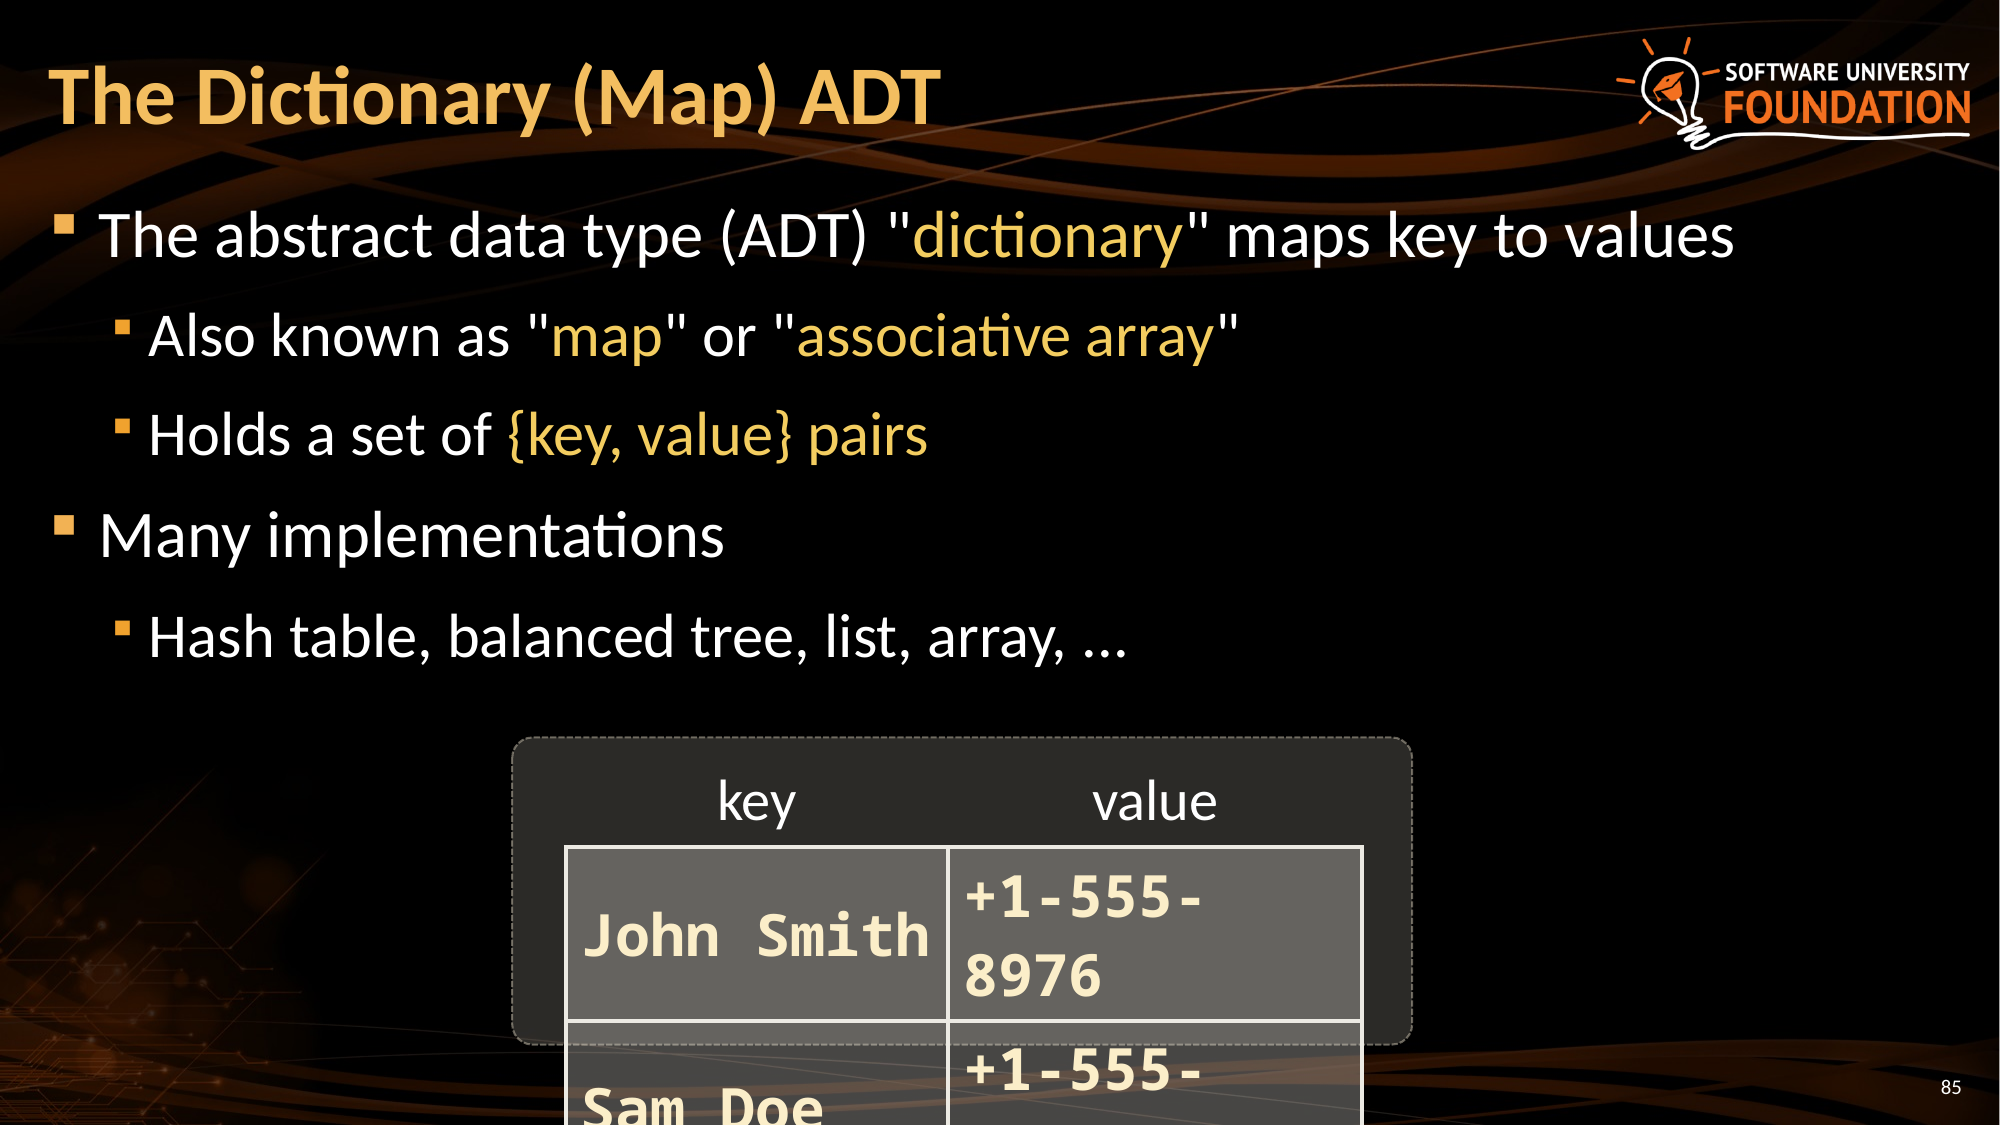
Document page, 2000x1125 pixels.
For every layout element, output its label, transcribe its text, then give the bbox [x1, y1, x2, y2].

list The abstract data type (ADT) "dictionary" maps key to values Also known as "map" or "associative array" Holds a set of {key, value} pairs Many implementations Hash table, balanced tree, list, array, ... [31, 188, 1968, 1103]
text_box value [948, 755, 1362, 840]
title The Dictionary (Map) ADT [30, 6, 1602, 189]
table_header +1-555-8976 [950, 849, 1360, 1019]
text_box key [567, 754, 947, 840]
table_cell Sam Doe [568, 1023, 946, 1125]
text_box [512, 737, 1413, 1045]
table_header John Smith [568, 849, 946, 1019]
table_cell +1-555-5030 [950, 1023, 1360, 1125]
picture [0, 0, 2000, 1125]
